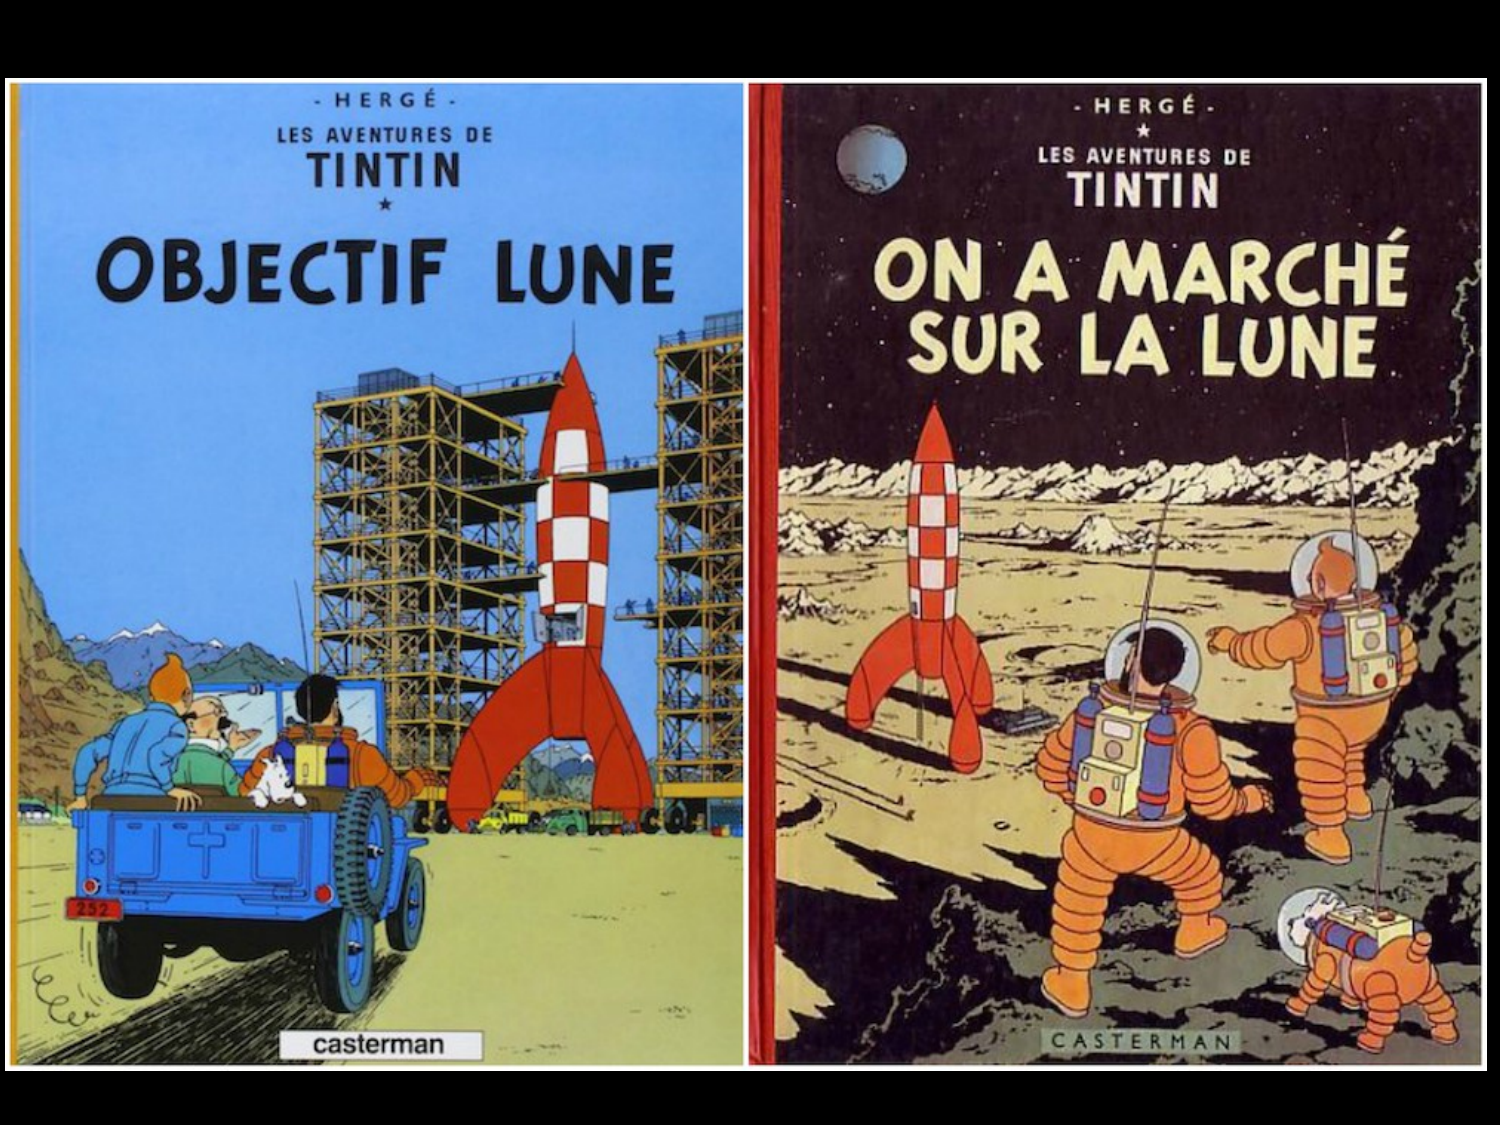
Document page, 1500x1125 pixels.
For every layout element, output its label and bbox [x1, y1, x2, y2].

picture [5, 77, 1488, 1071]
